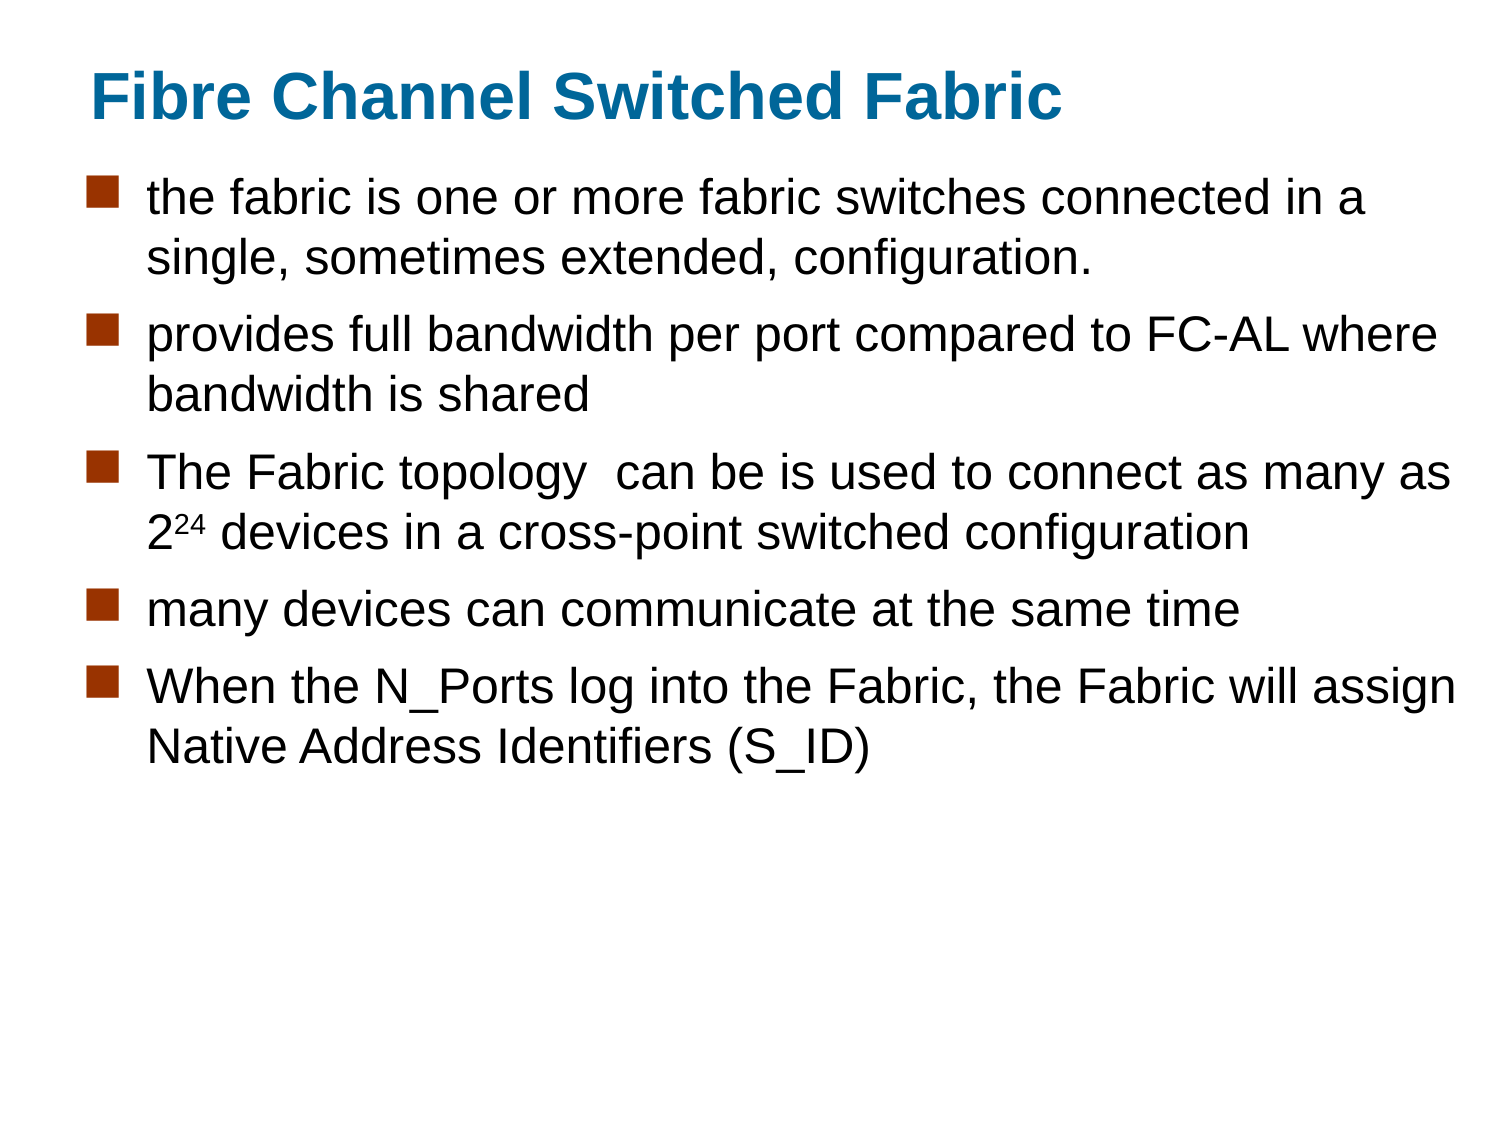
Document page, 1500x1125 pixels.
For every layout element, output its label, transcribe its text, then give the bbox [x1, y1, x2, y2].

title Fibre Channel Switched Fabric [74, 45, 1426, 141]
list the fabric is one or more fabric switches connected in a single, sometimes extended, configuration. provides full bandwidth per port compared to FC-AL where bandwidth is shared The Fabric topology can be is used to connect as many as 224 devices in a cross-point switched configuration many devices can communicate at the same time When the N_Ports log into the Fabric, the Fabric will assign Native Address Identifiers (S_ID) [74, 156, 1483, 1024]
